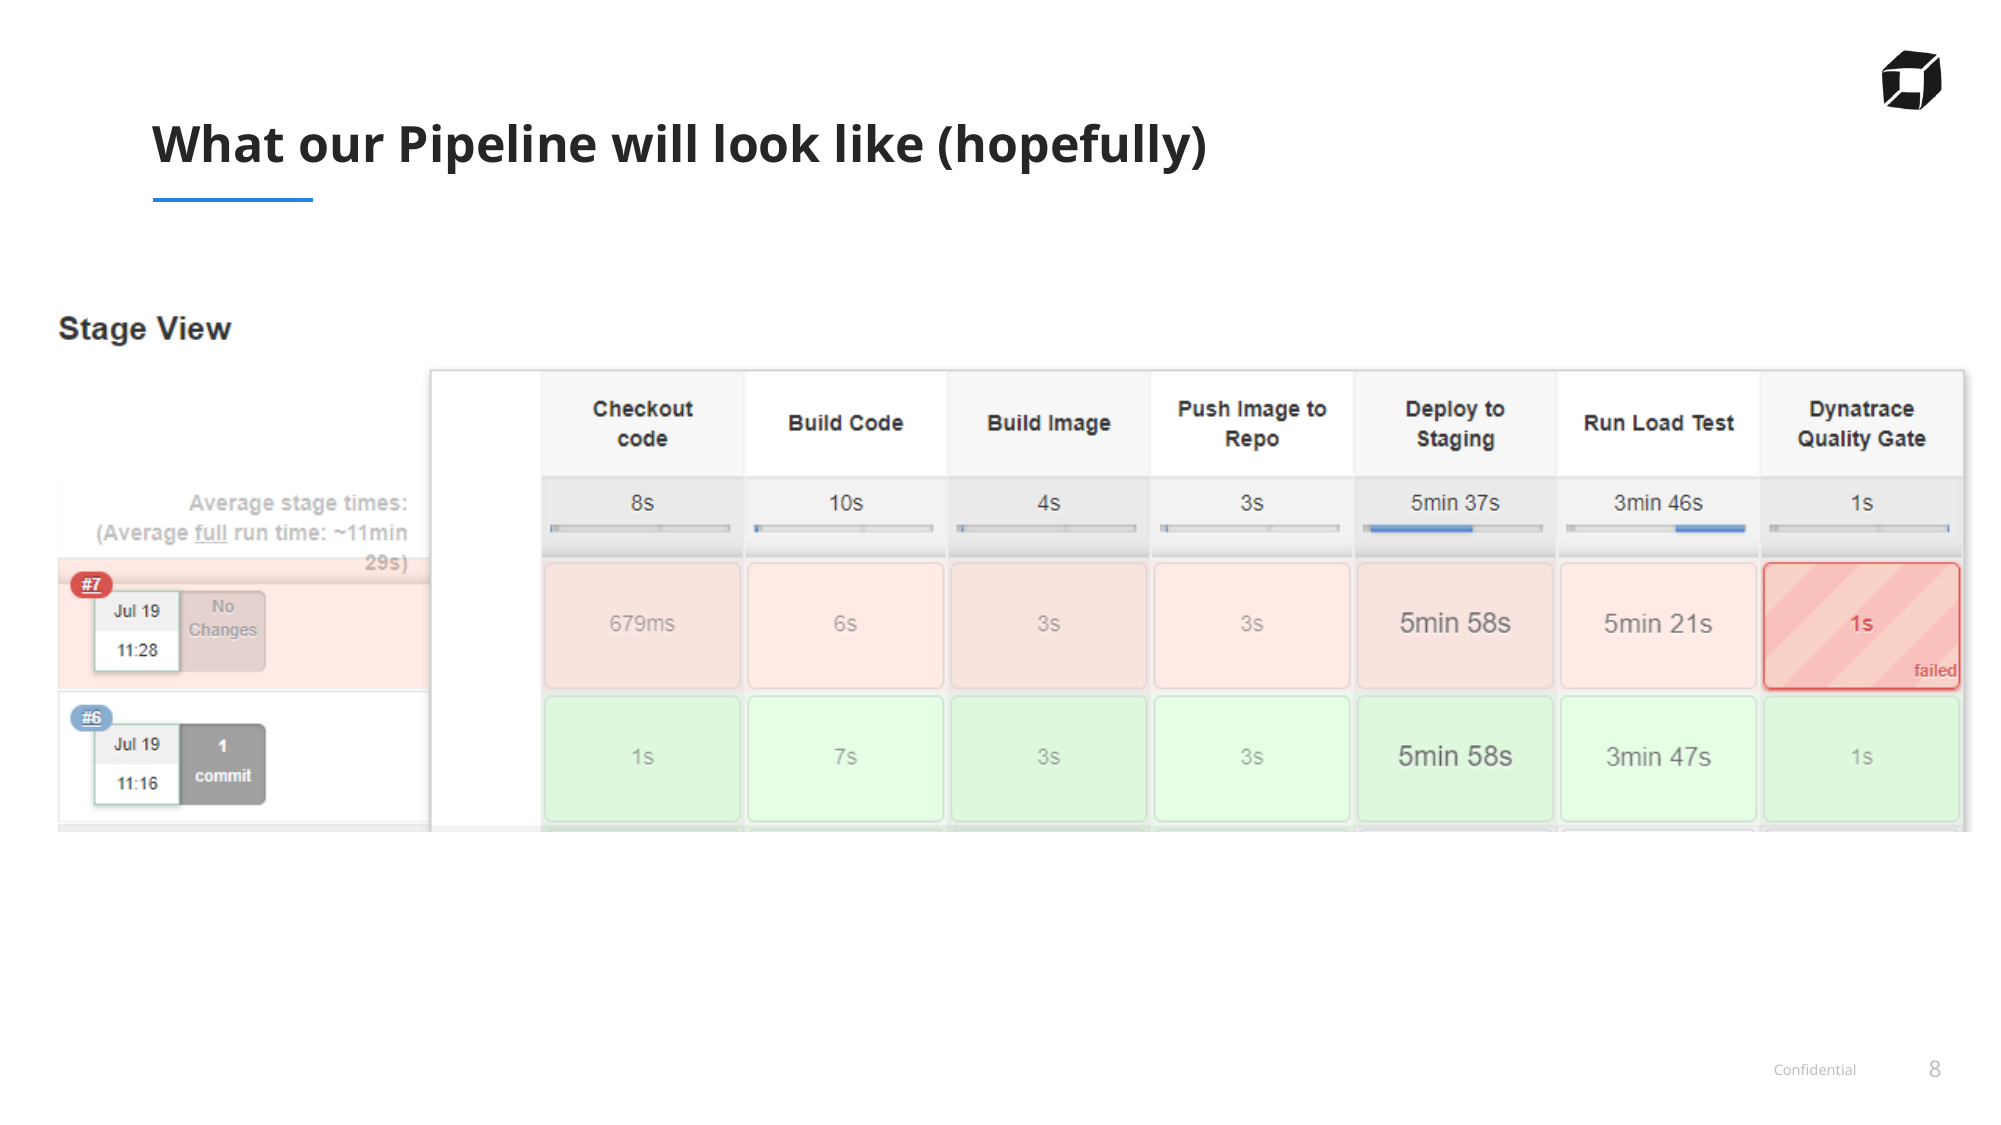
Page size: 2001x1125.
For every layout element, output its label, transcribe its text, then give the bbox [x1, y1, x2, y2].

title What our Pipeline will look like (hopefully) [137, 59, 1863, 181]
picture [27, 293, 1973, 832]
picture [1881, 50, 1942, 110]
